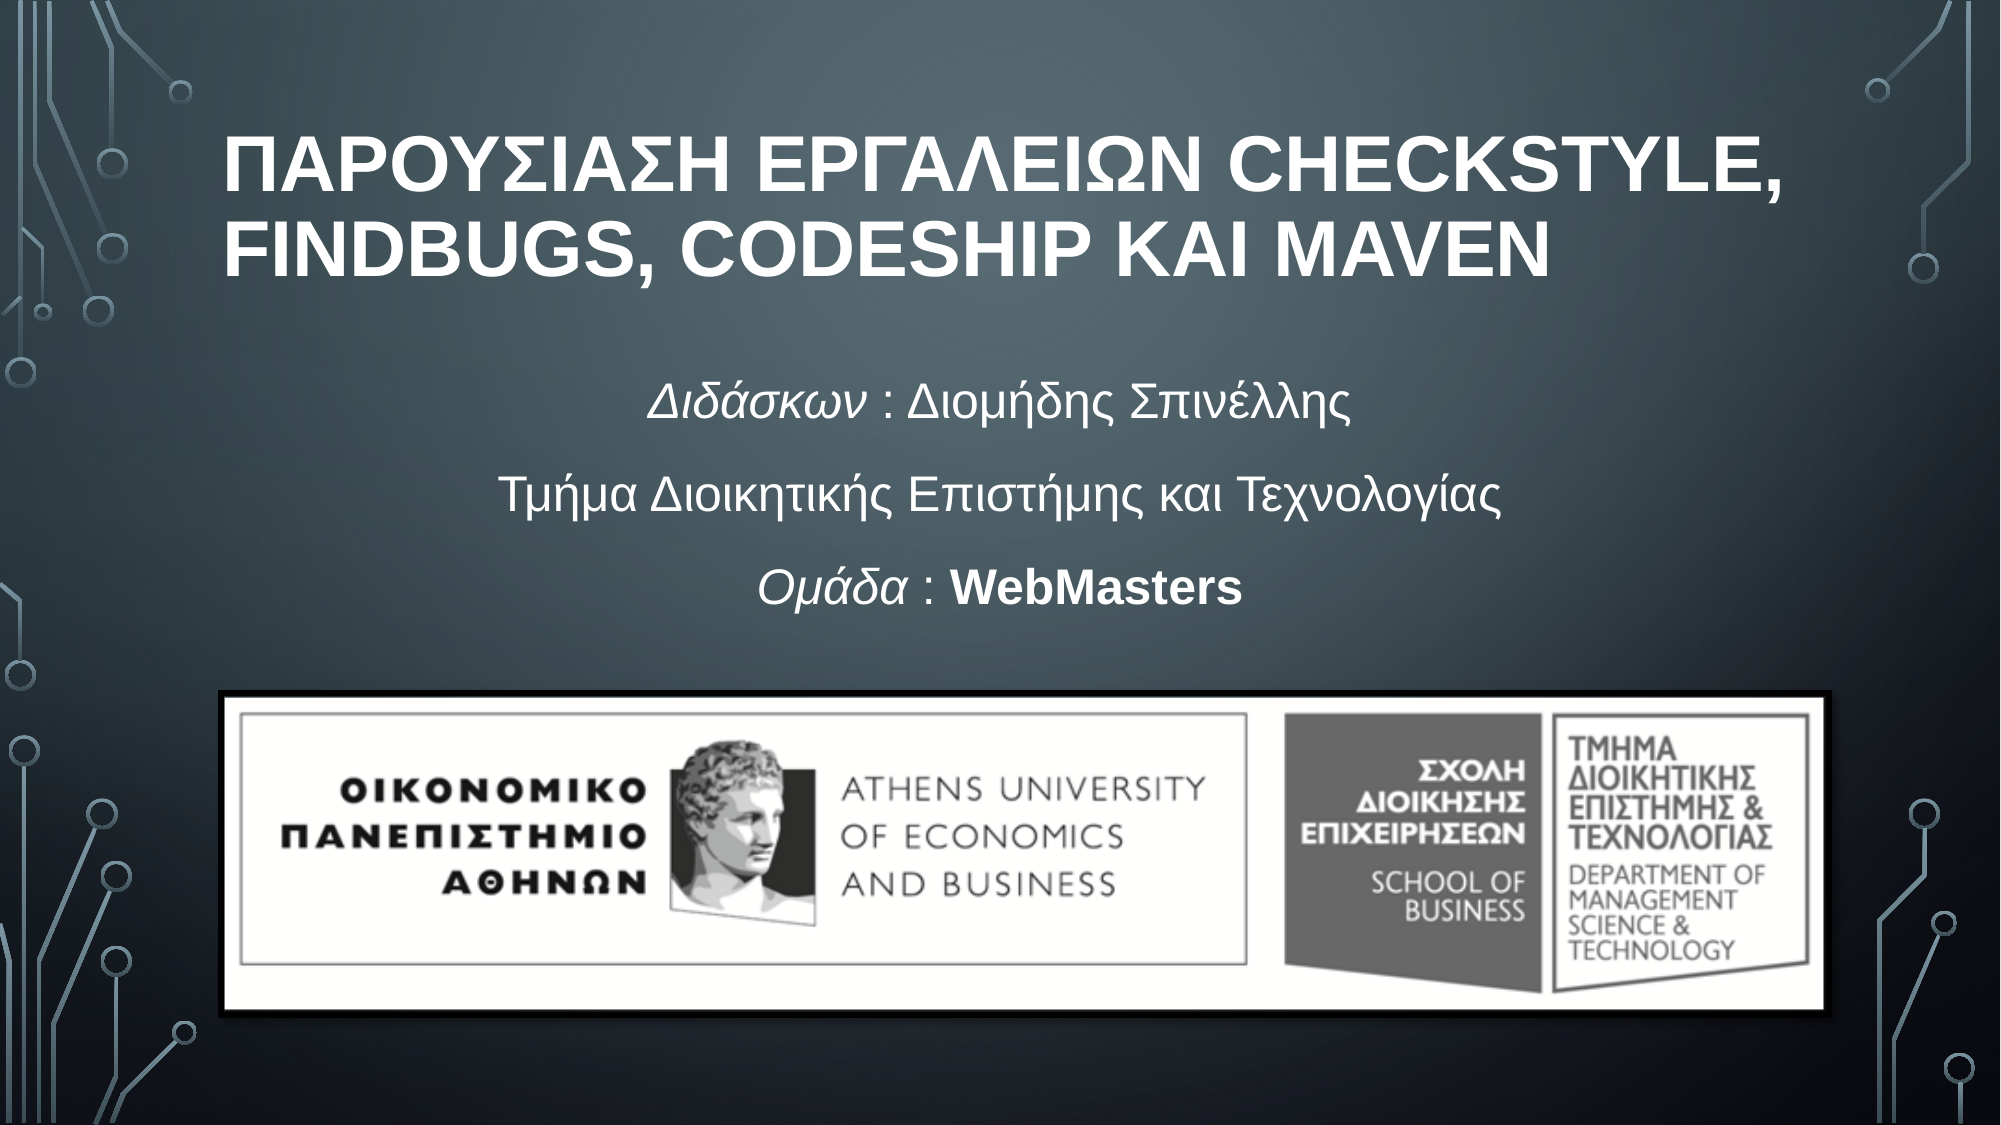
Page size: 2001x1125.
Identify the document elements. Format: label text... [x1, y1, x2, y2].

picture [223, 696, 1827, 1013]
list Διδάσκων : Διομήδης Σπινέλλης Τμήμα Διοικητικής Επιστήμης και Τεχνολογίας Ομάδα : WebMasters [0, 349, 2000, 642]
title ΠΑΡΟΥΣΙΑΣΗ ΕΡΓΑλειων checkstyle, findbugs, codeship και maven [207, 49, 1826, 349]
